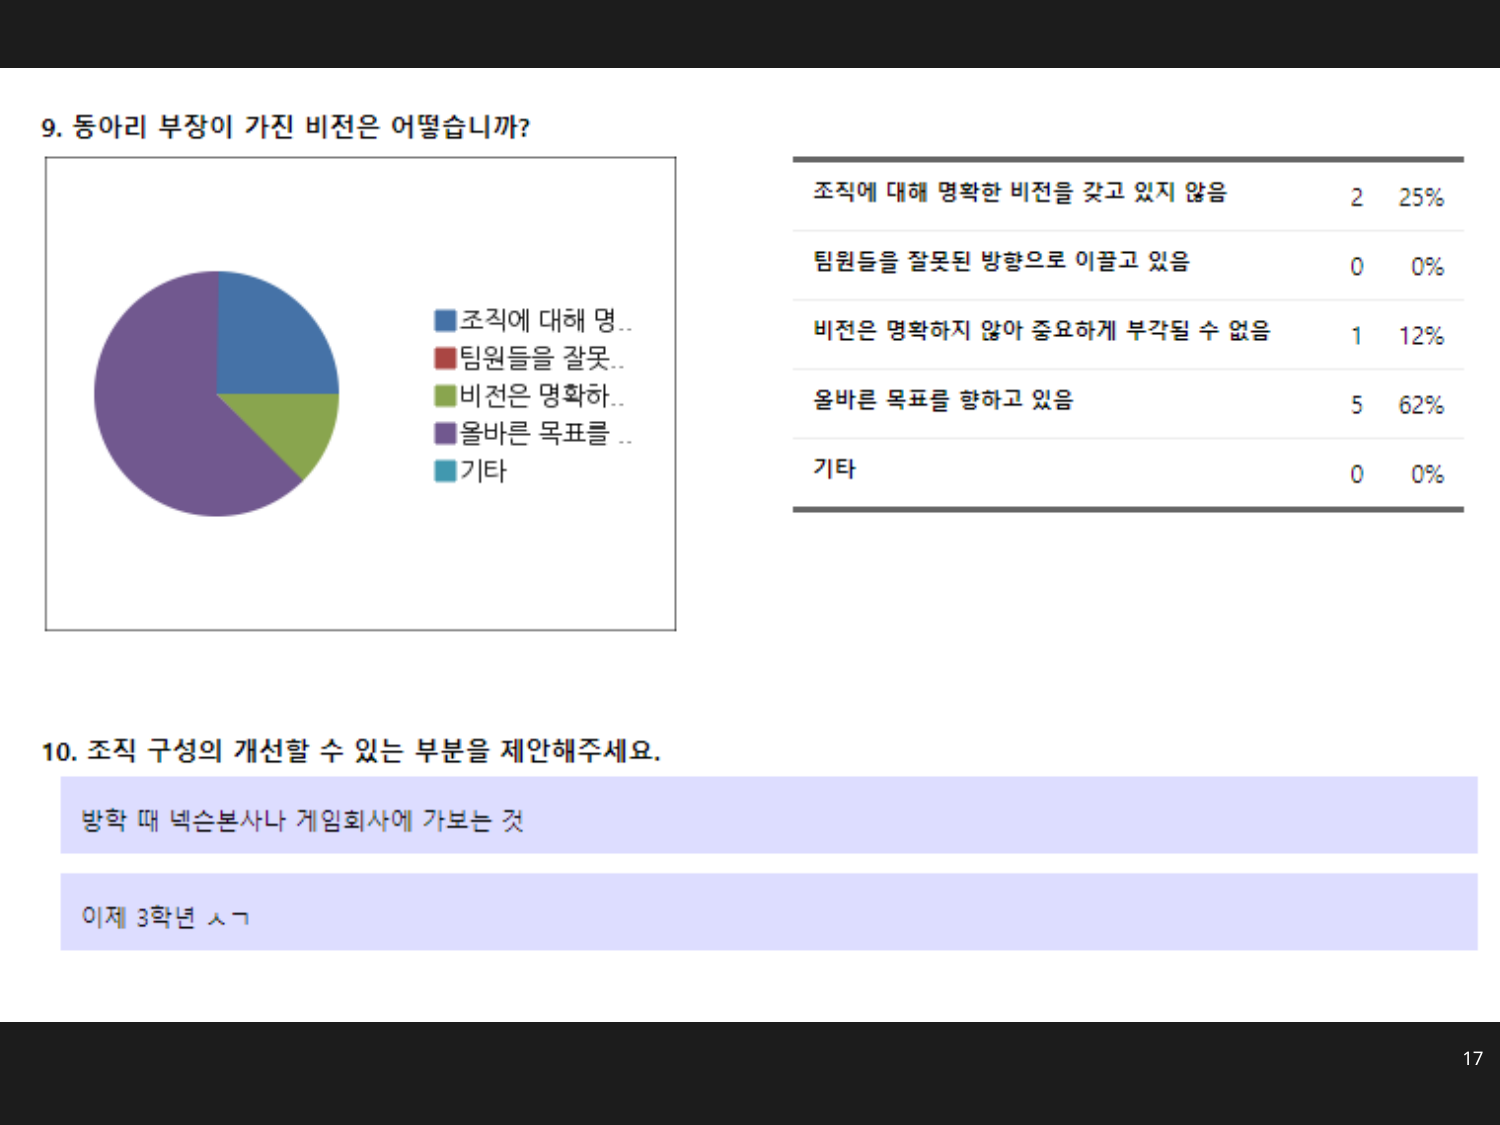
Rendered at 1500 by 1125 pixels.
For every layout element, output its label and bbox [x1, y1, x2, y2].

picture [0, 68, 1500, 1023]
